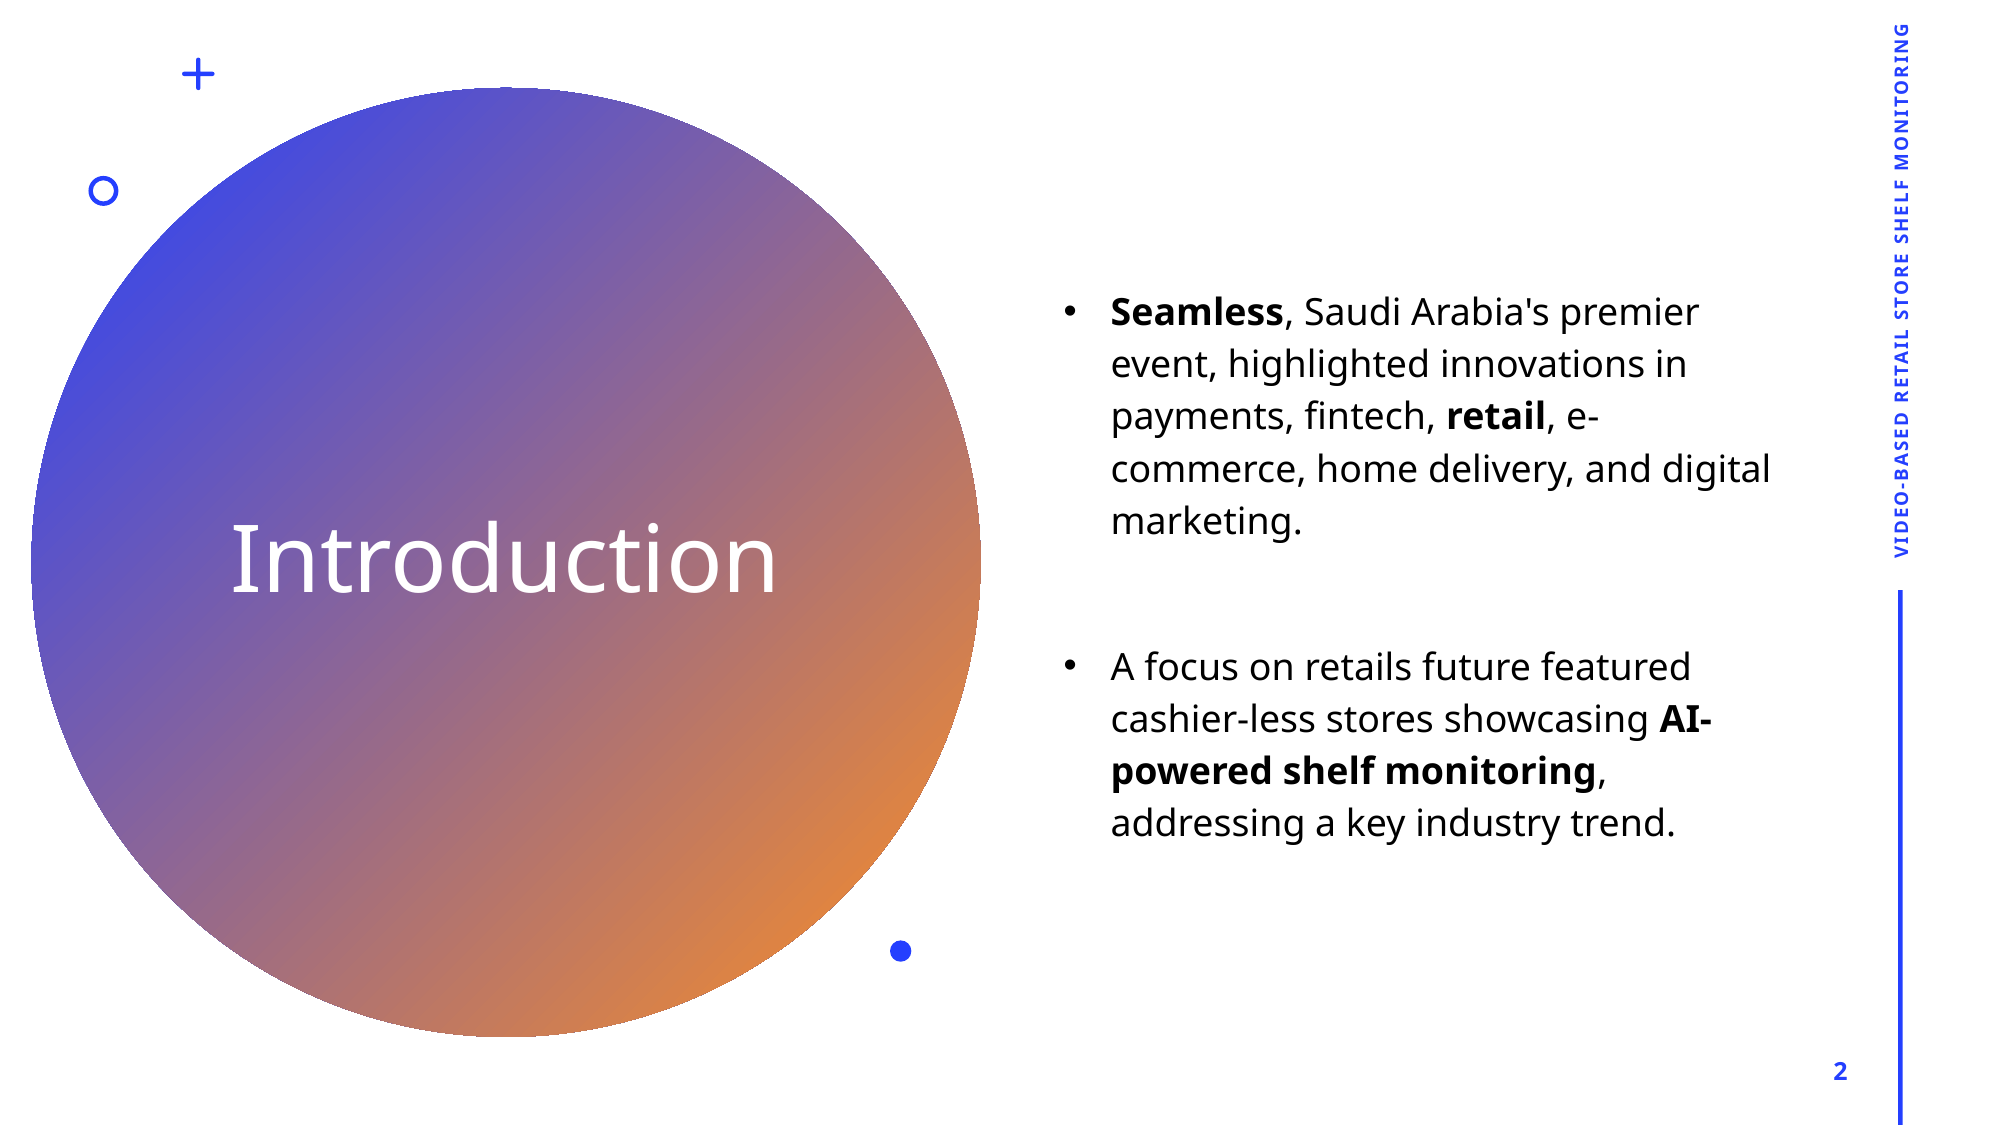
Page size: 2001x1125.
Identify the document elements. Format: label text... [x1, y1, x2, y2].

footer Video-based Retail Store Shelf Monitoring [1870, 0, 1931, 583]
slide_number 2 [1412, 1042, 1863, 1103]
list Seamless, Saudi Arabia's premier event, highlighted innovations in payments, fintech, retail, e-commerce, home delivery, and digital marketing. A focus on retails future featured cashier-less stores showcasing AI-powered shelf monitoring, addressing a key industry trend. [1048, 87, 1790, 1037]
title Introduction [142, 401, 870, 724]
